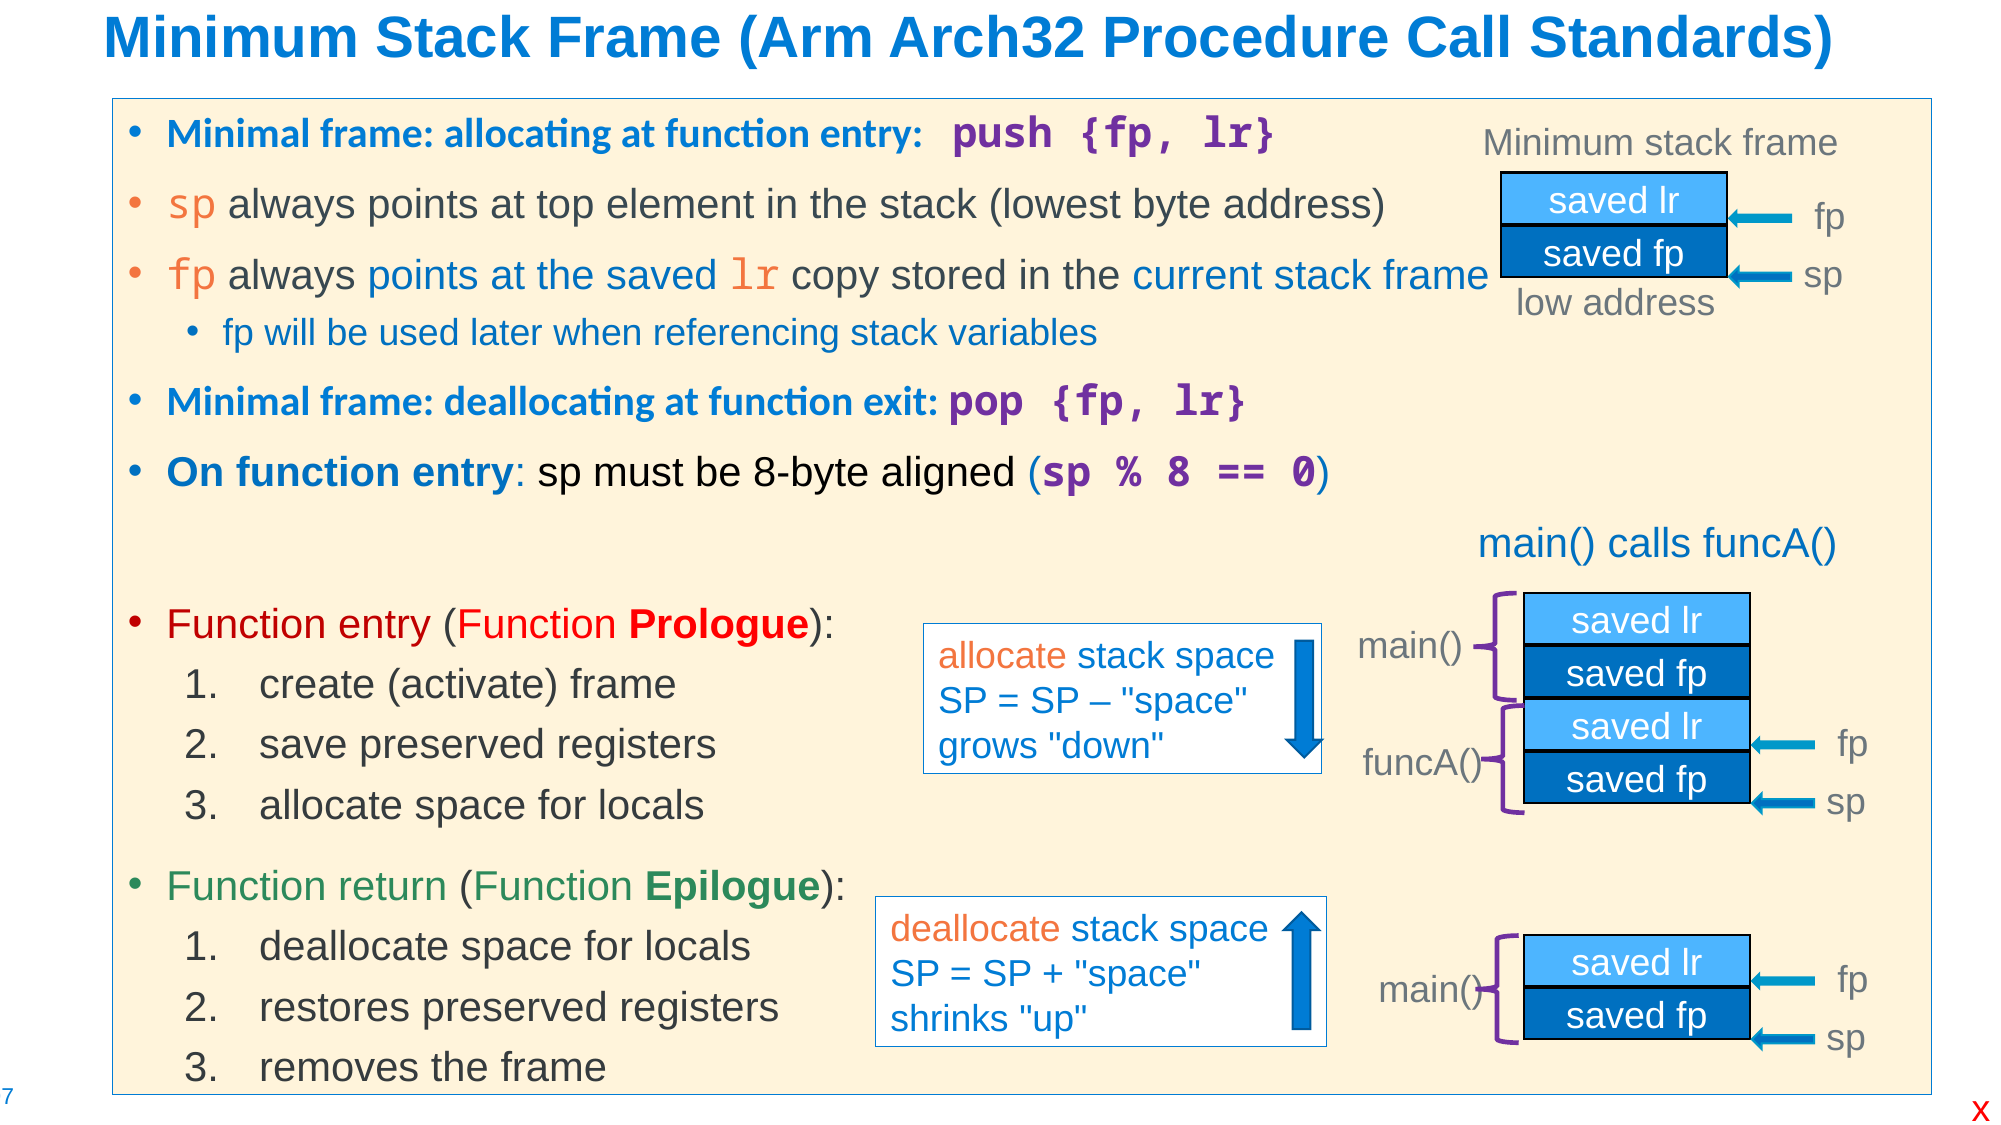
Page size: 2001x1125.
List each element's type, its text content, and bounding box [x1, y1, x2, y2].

title Minimum Stack Frame (Arm Arch32 Procedure Call Standards) [88, 0, 1856, 79]
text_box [923, 592, 1885, 830]
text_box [1467, 110, 1862, 332]
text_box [875, 896, 1884, 1066]
list Minimal frame: allocating at function entry: push {fp, lr} sp always points at top element in the stack (lowest byte address) fp always points at the saved lr copy stored in the current stack frame fp will be used later when referencing stack variables Minimal frame: deallocating at function exit: pop {fp, lr} On function entry: sp must be 8-byte aligned (sp % 8 == 0) main() calls funcA() Function entry (Function Prologue): create (activate) frame save preserved registers allocate space for locals Function return (Function Epilogue): deallocate space for locals restores preserved registers removes the frame [112, 98, 1932, 1095]
text_box x [1956, 1076, 2000, 1125]
